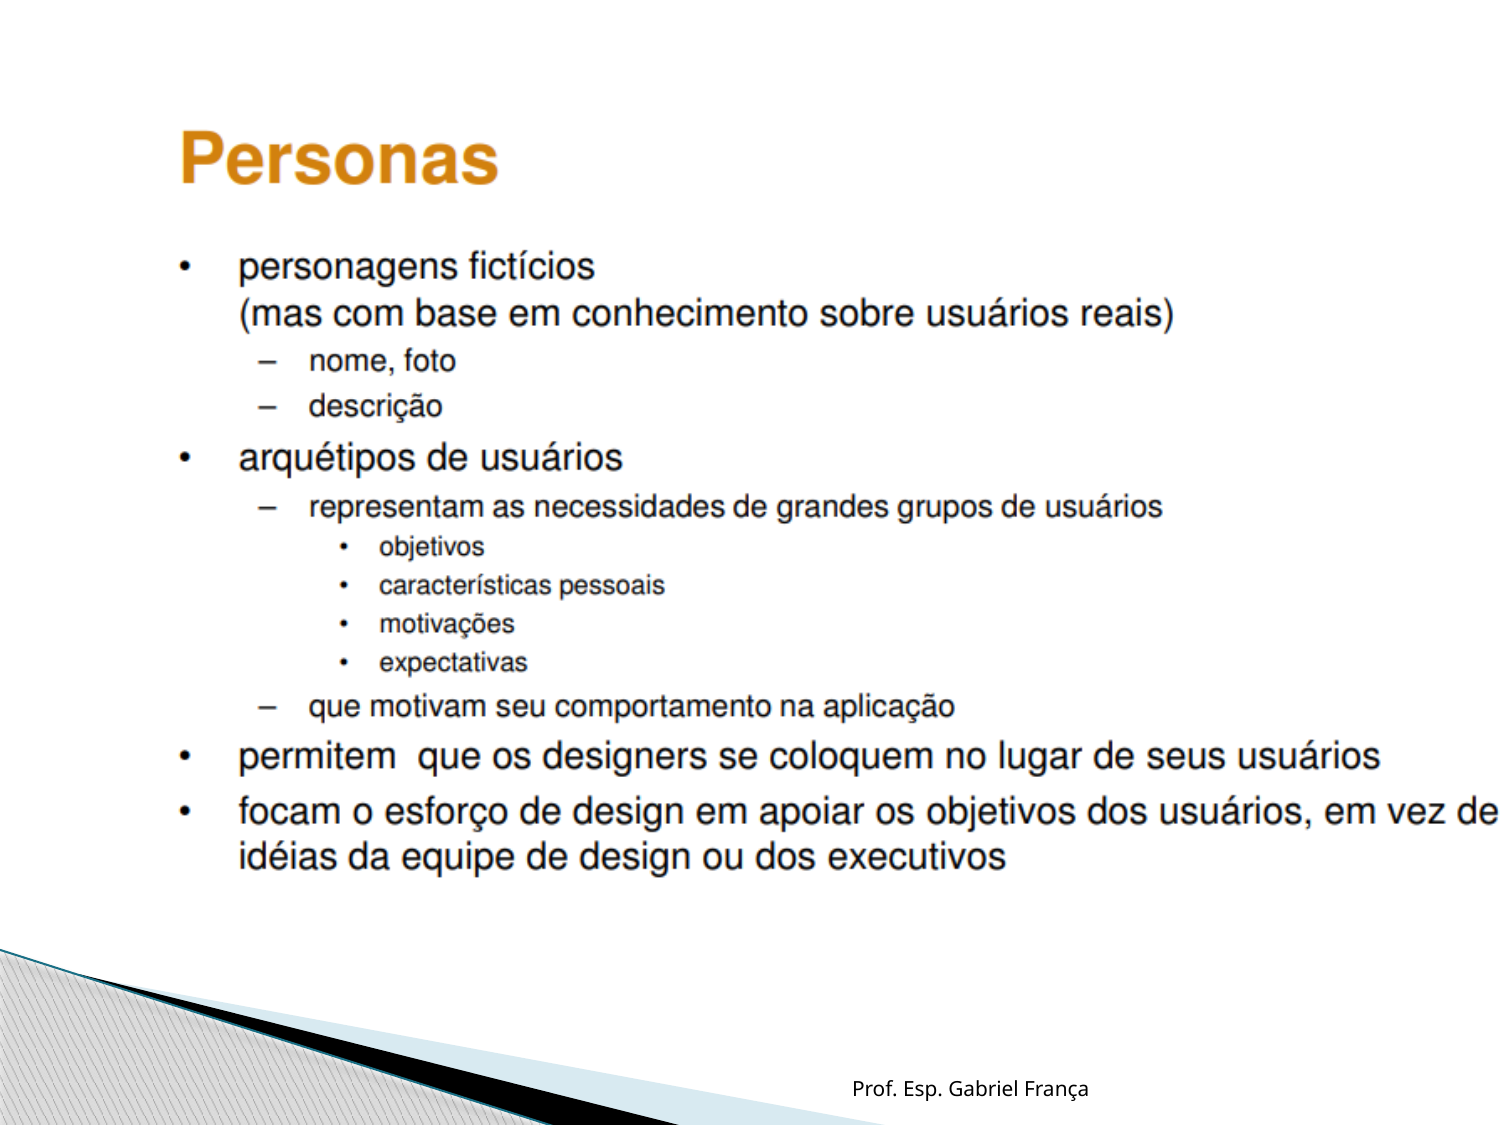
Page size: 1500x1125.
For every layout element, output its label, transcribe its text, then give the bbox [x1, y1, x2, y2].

footer Prof. Esp. Gabriel França [718, 1051, 1105, 1112]
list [170, 113, 1500, 918]
